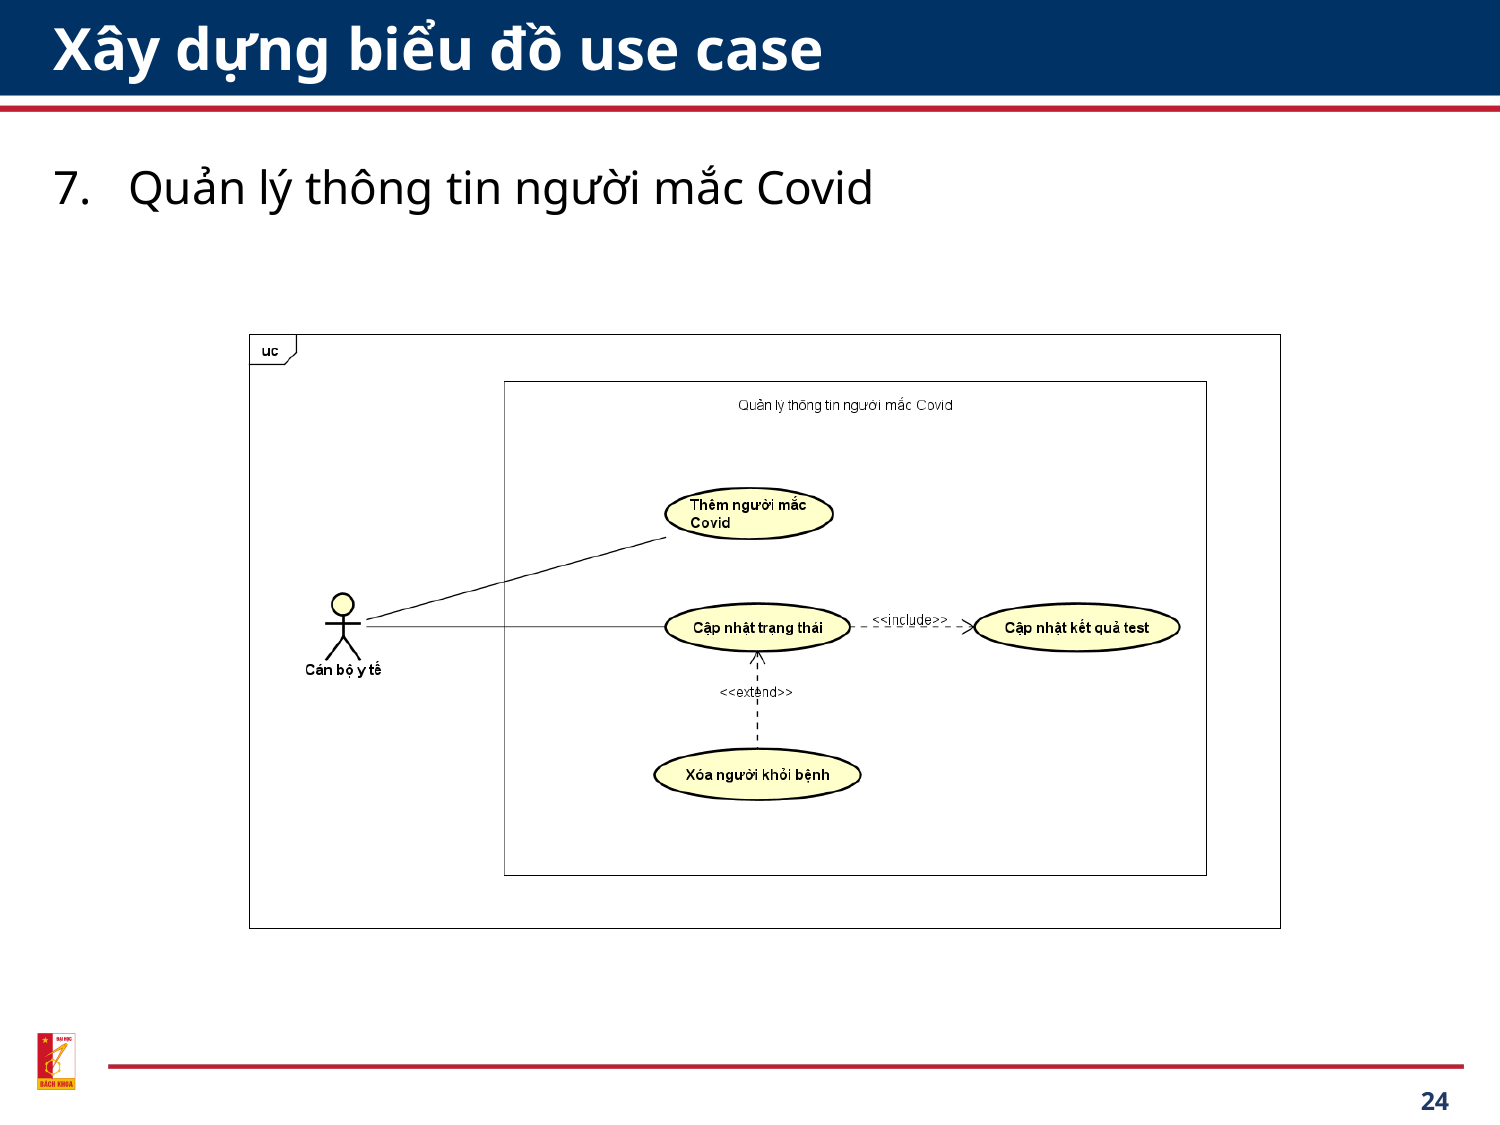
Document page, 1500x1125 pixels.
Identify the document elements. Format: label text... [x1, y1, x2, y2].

title Xây dựng biểu đồ use case [38, 12, 1462, 87]
picture [0, 0, 1500, 1125]
slide_number 24 [1126, 1078, 1464, 1125]
list Quản lý thông tin người mắc Covid [38, 157, 1462, 1000]
